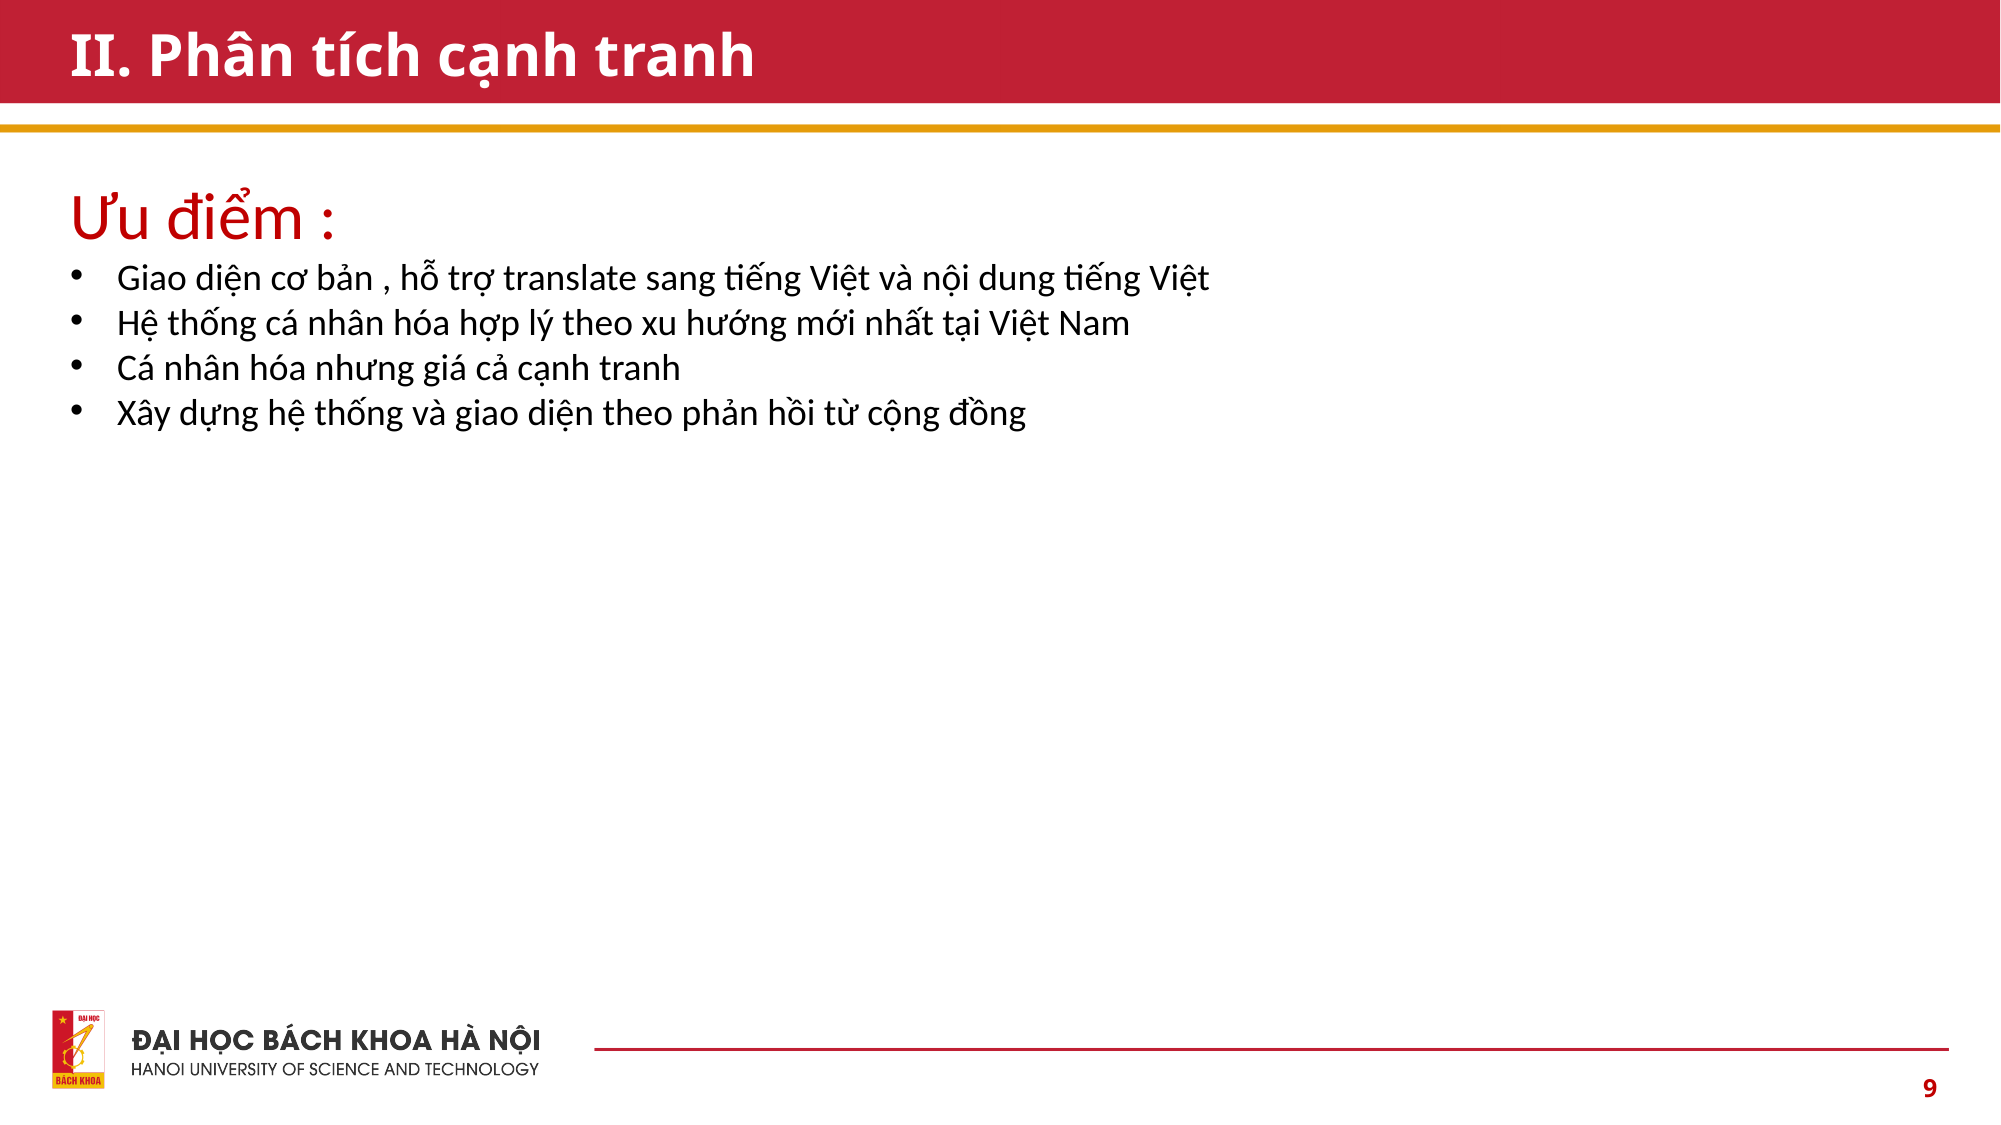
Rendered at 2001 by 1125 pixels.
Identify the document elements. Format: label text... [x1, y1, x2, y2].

title II. Phân tích cạnh tranh [55, 18, 1945, 90]
picture [0, 0, 2001, 1125]
text_box Ưu điểm : Giao diện cơ bản , hỗ trợ translate sang tiếng Việt và nội dung tiếng Việt Hệ thống cá nhân hóa hợp lý theo xu hướng mới nhất tại Việt Nam Cá nhân hóa nhưng giá cả cạnh tranh Xây dựng hệ thống và giao diện theo phản hồi từ cộng đồng [55, 165, 1273, 485]
slide_number 9 [1502, 1065, 1953, 1125]
